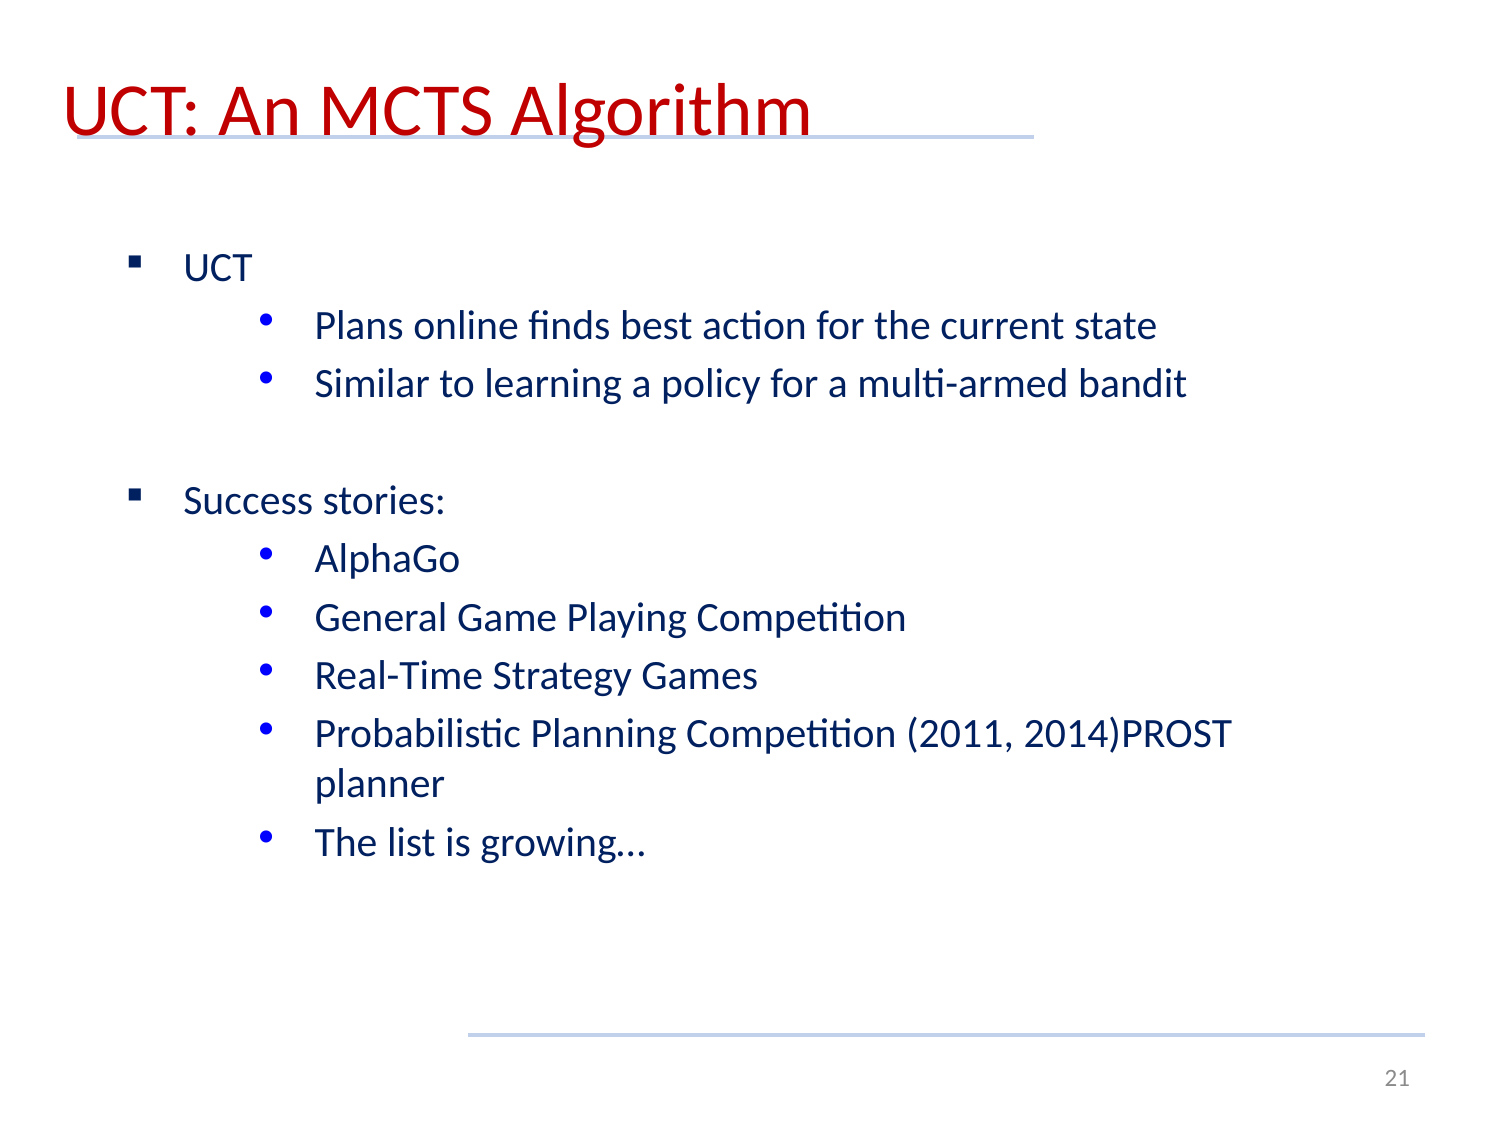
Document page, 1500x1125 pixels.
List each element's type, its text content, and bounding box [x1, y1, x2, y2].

slide_number 21 [1246, 1046, 1425, 1107]
text_box UCT: An MCTS Algorithm [47, 53, 1441, 158]
text_box UCT Plans online finds best action for the current state Similar to learning a policy for a multi-armed bandit Success stories: AlphaGo General Game Playing Competition Real-Time Strategy Games Probabilistic Planning Competition (2011, 2014)PROST planner The list is growing… [112, 231, 1376, 899]
